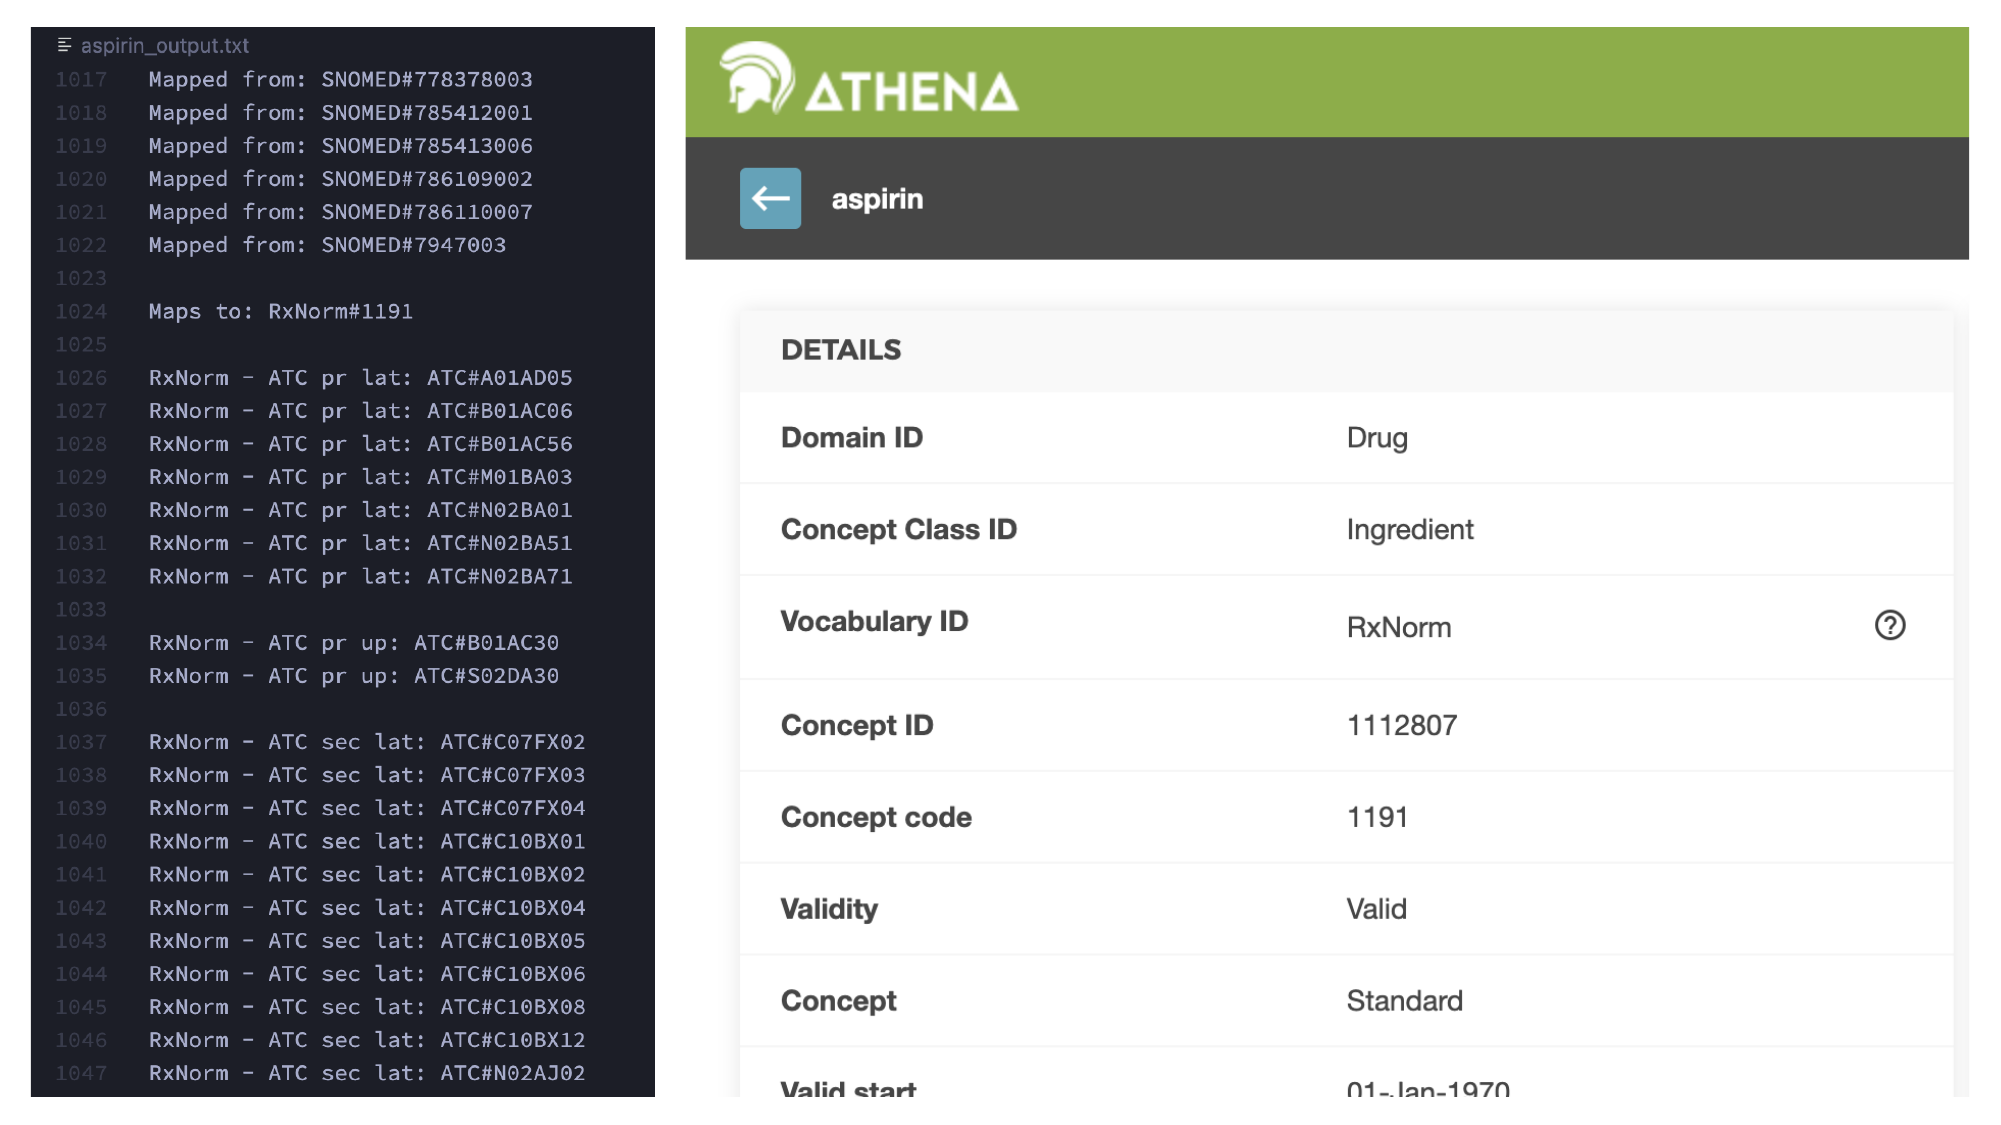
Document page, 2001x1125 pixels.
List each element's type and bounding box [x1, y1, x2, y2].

picture [685, 27, 1970, 1098]
list [30, 27, 656, 1098]
